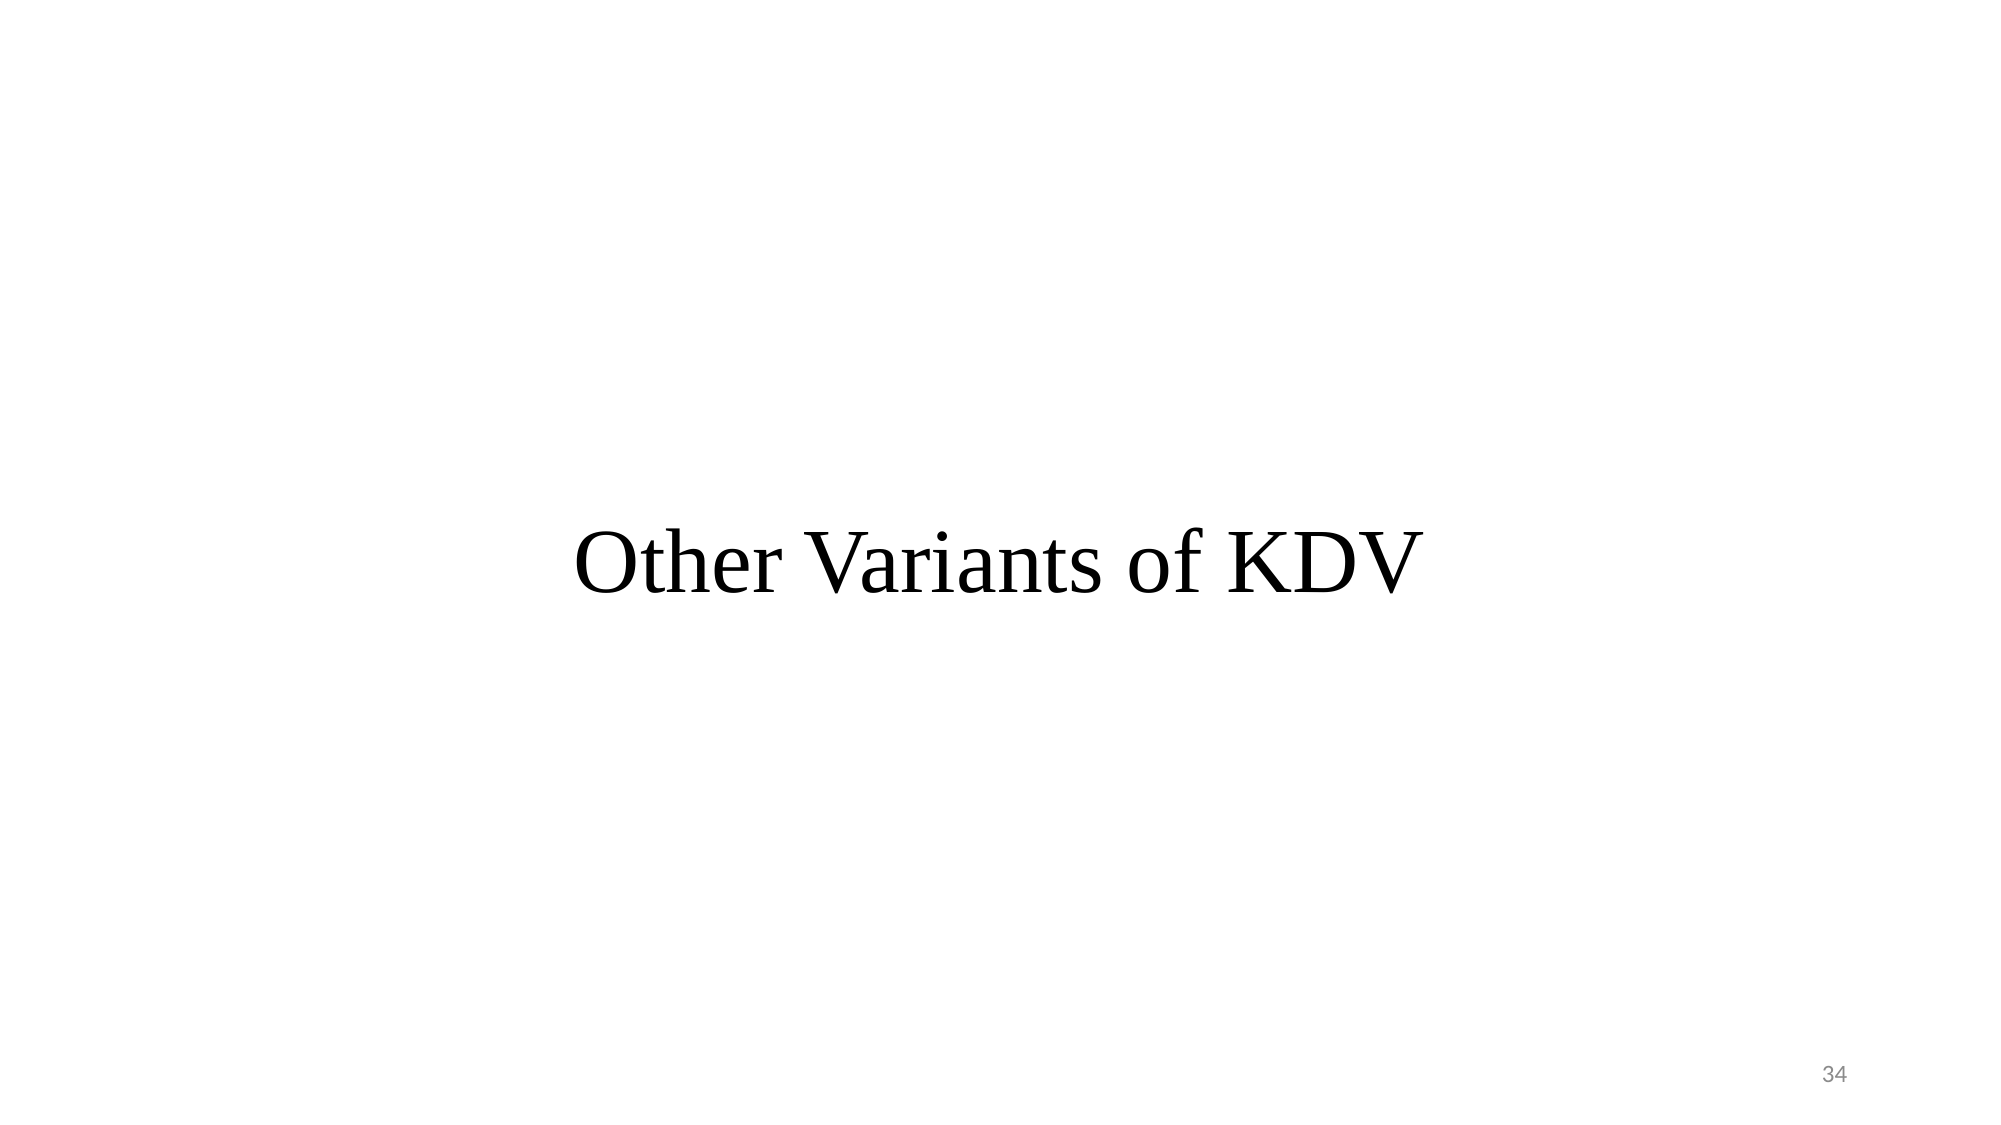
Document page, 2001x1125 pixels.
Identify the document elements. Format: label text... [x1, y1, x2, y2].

title Other Variants of KDV [0, 453, 2000, 672]
slide_number 34 [1412, 1042, 1863, 1103]
